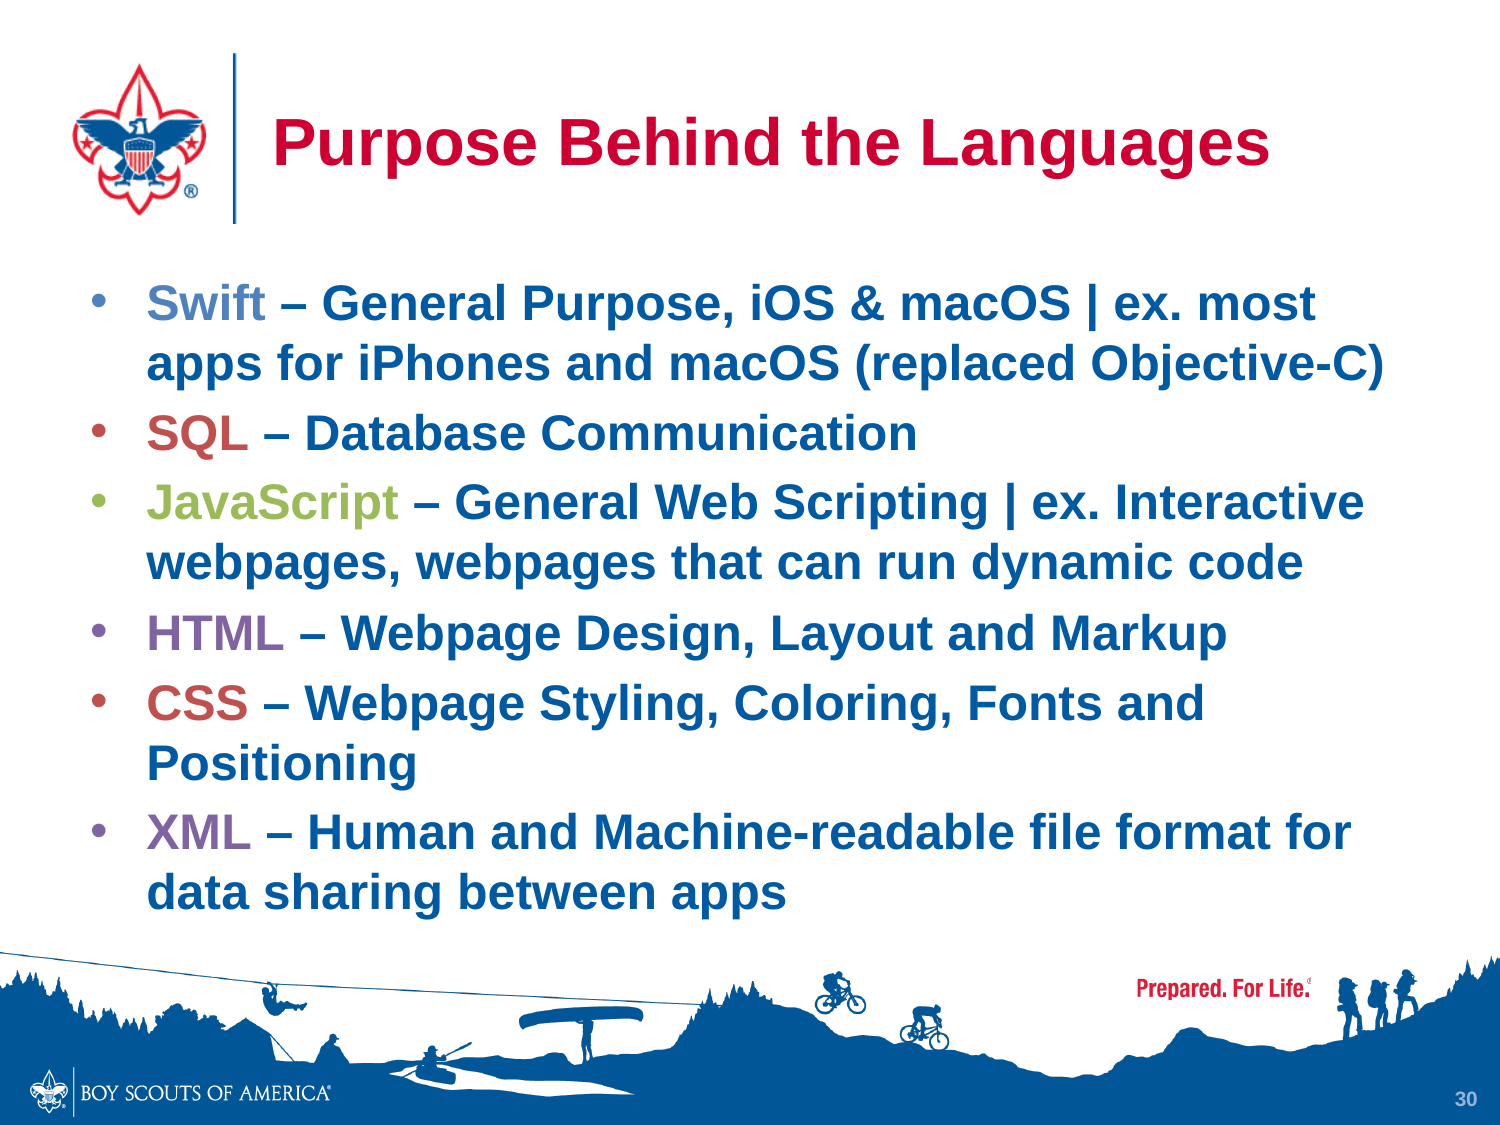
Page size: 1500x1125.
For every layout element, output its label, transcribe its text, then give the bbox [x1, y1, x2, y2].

list Swift – General Purpose, iOS & macOS | ex. most apps for iPhones and macOS (replaced Objective-C) SQL – Database Communication JavaScript – General Web Scripting | ex. Interactive webpages, webpages that can run dynamic code HTML – Webpage Design, Layout and Markup CSS – Webpage Styling, Coloring, Fonts and Positioning XML – Human and Machine-readable file format for data sharing between apps [75, 262, 1425, 958]
slide_number 30 [1425, 1067, 1493, 1125]
picture [0, 952, 1500, 1125]
picture [72, 53, 237, 224]
title Purpose Behind the Languages [257, 45, 1413, 233]
